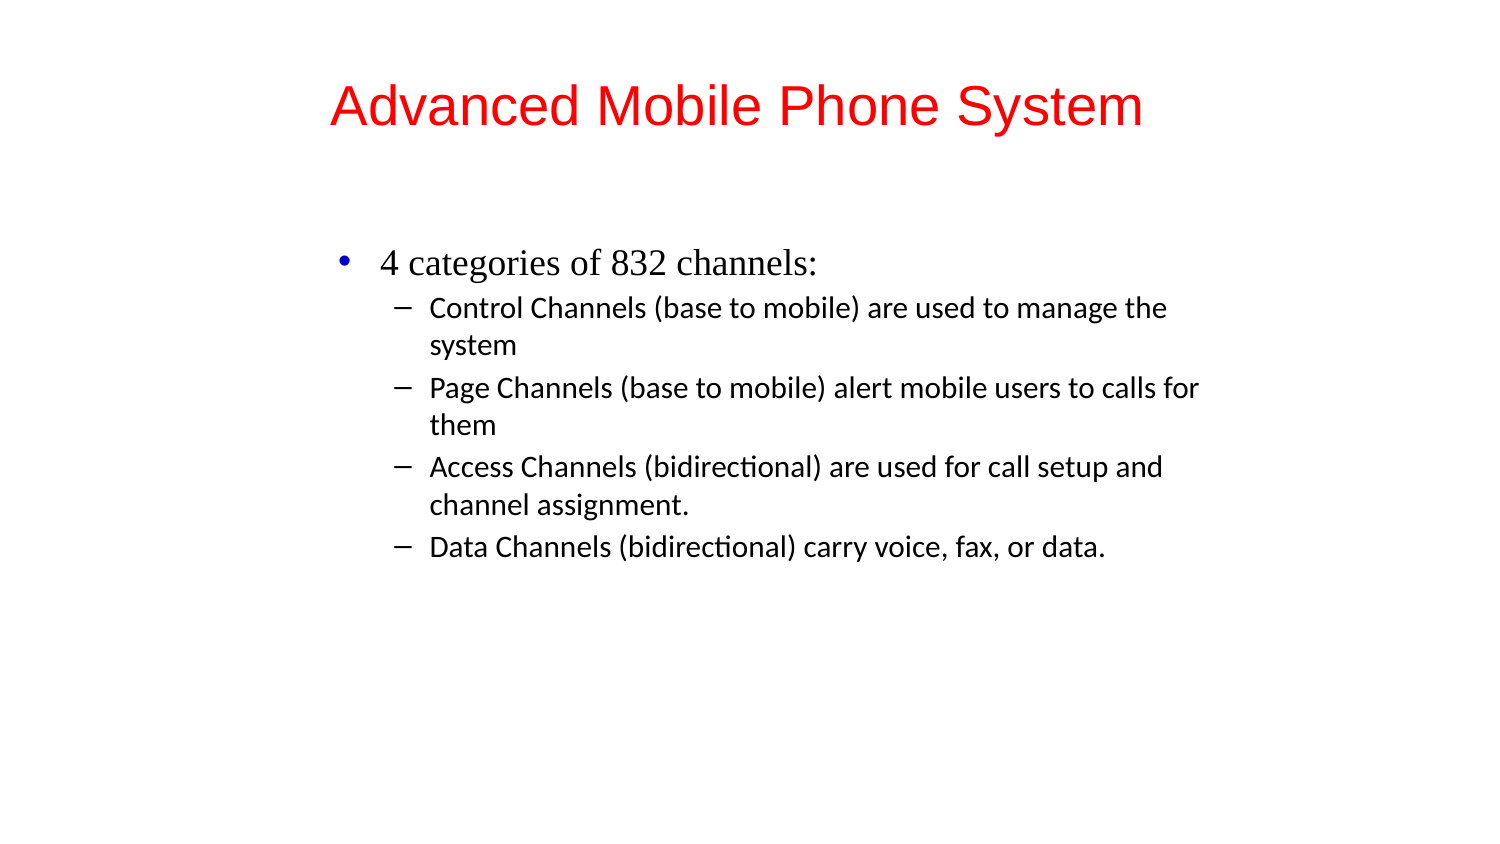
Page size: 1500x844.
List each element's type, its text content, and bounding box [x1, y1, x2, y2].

title Advanced Mobile Phone System [62, 37, 1413, 169]
list 4 categories of 832 channels: Control Channels (base to mobile) are used to manage the system Page Channels (base to mobile) alert mobile users to calls for them Access Channels (bidirectional) are used for call setup and channel assignment. Data Channels (bidirectional) carry voice, fax, or data. [323, 230, 1252, 830]
